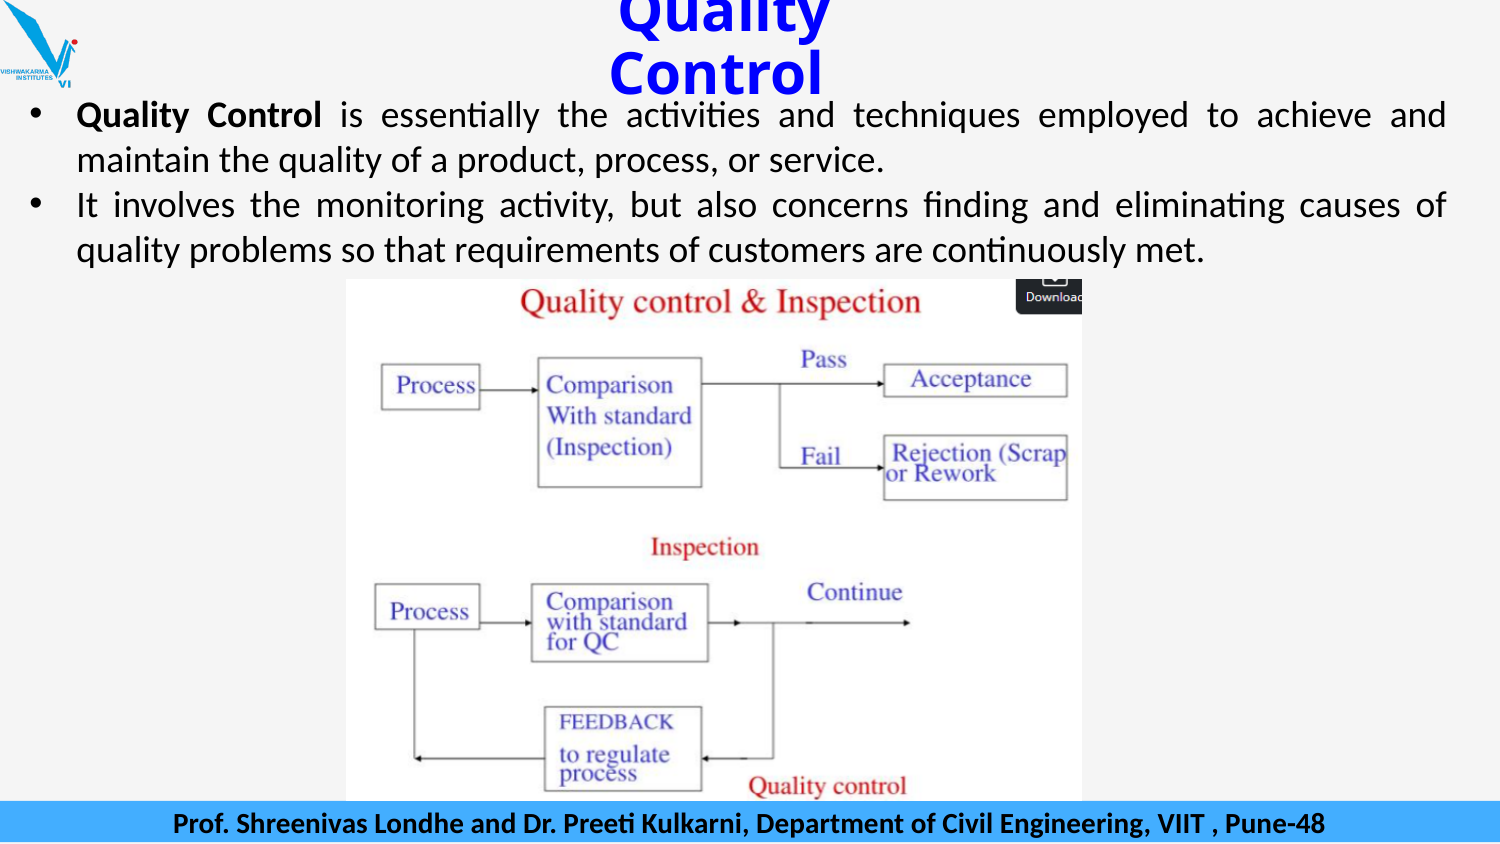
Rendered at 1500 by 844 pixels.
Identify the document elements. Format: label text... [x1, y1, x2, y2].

picture [346, 279, 1082, 801]
text_box Quality Control is essentially the activities and techniques employed to achieve and maintain the quality of a product, process, or service. It involves the monitoring activity, but also concerns finding and eliminating causes of quality problems so that requirements of customers are continuously met. [14, 83, 1464, 278]
picture [0, 0, 82, 92]
text_box Prof. Shreenivas Londhe and Dr. Preeti Kulkarni, Department of Civil Engineering, VIIT , Pune-48 [0, 800, 1500, 843]
title Quality Control [497, 1, 951, 83]
